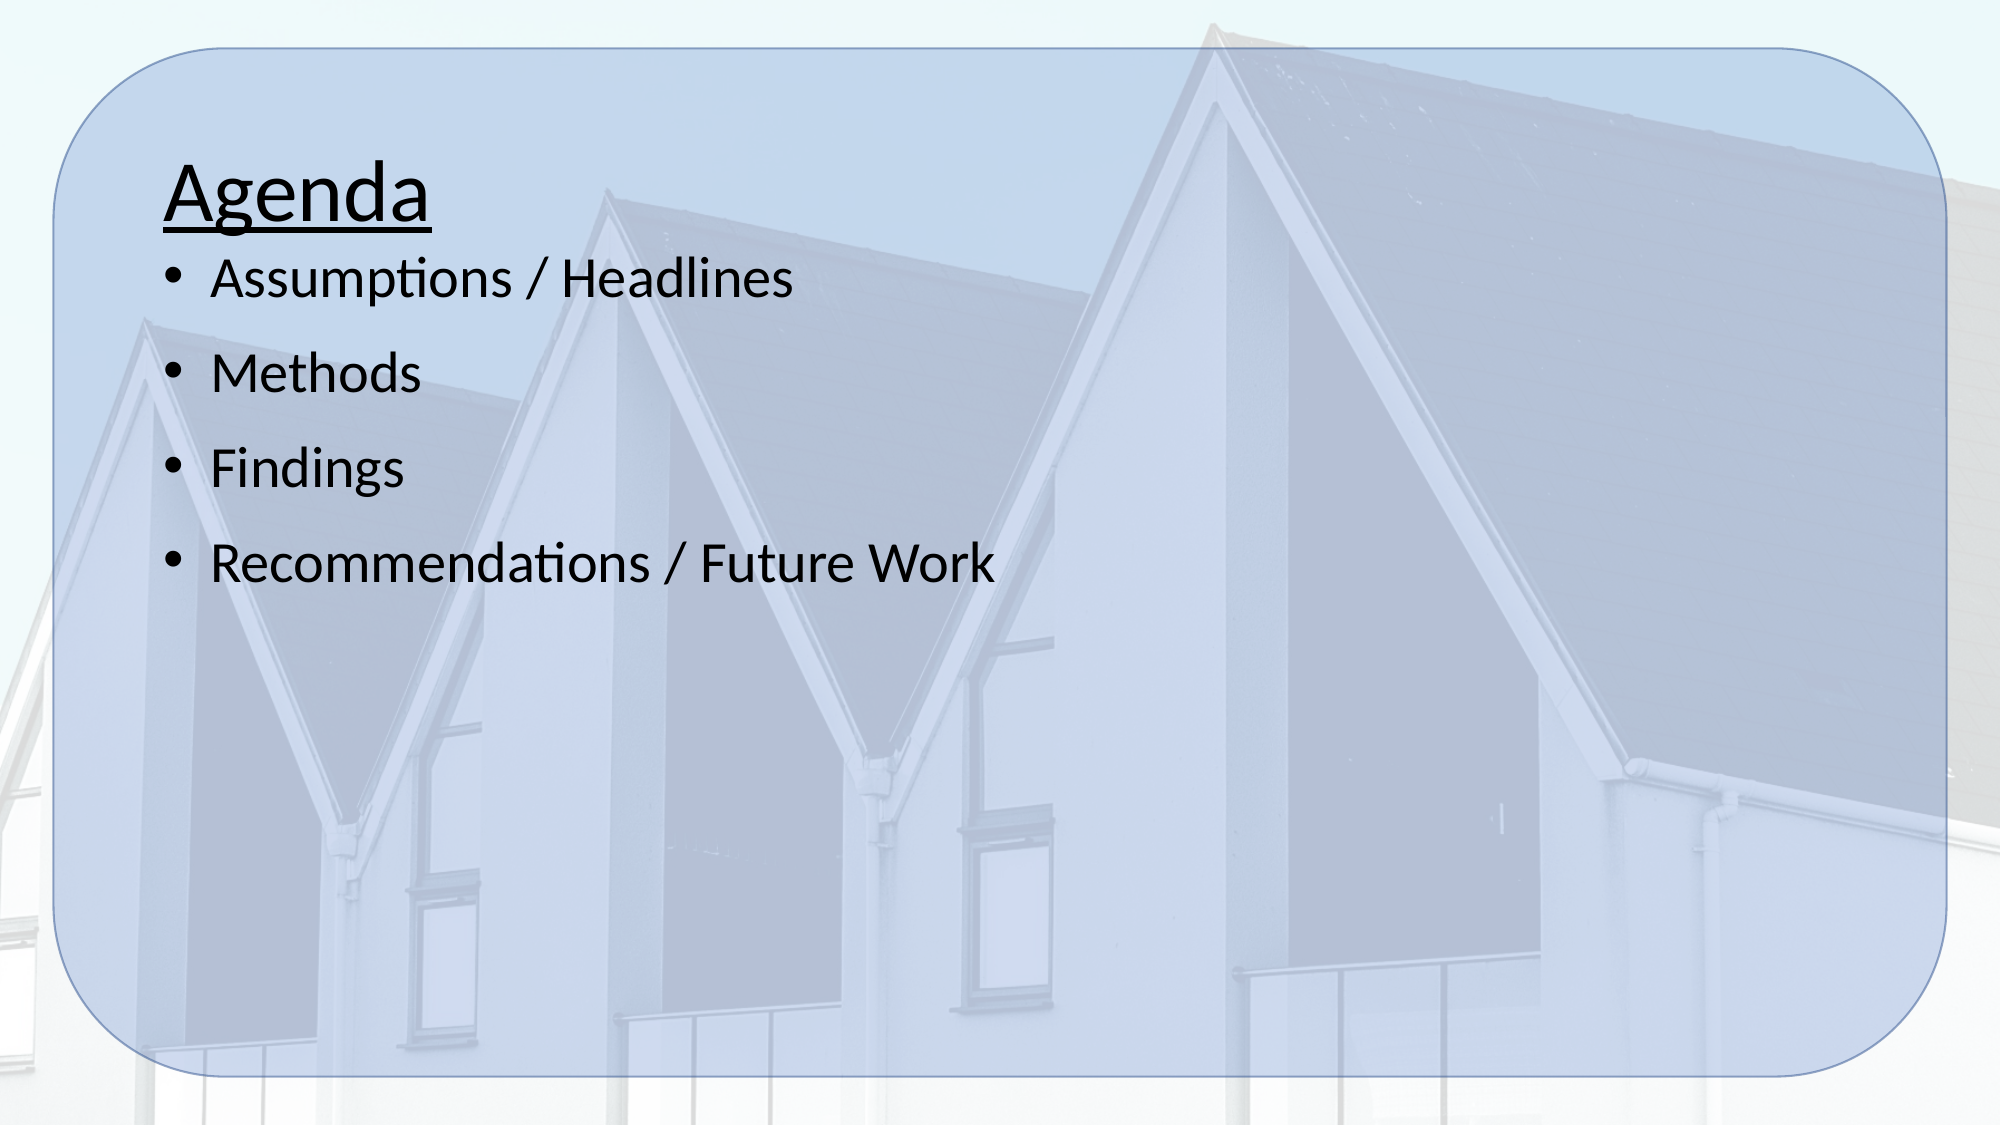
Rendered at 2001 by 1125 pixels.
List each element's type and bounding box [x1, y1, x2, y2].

list [0, 0, 2000, 1125]
